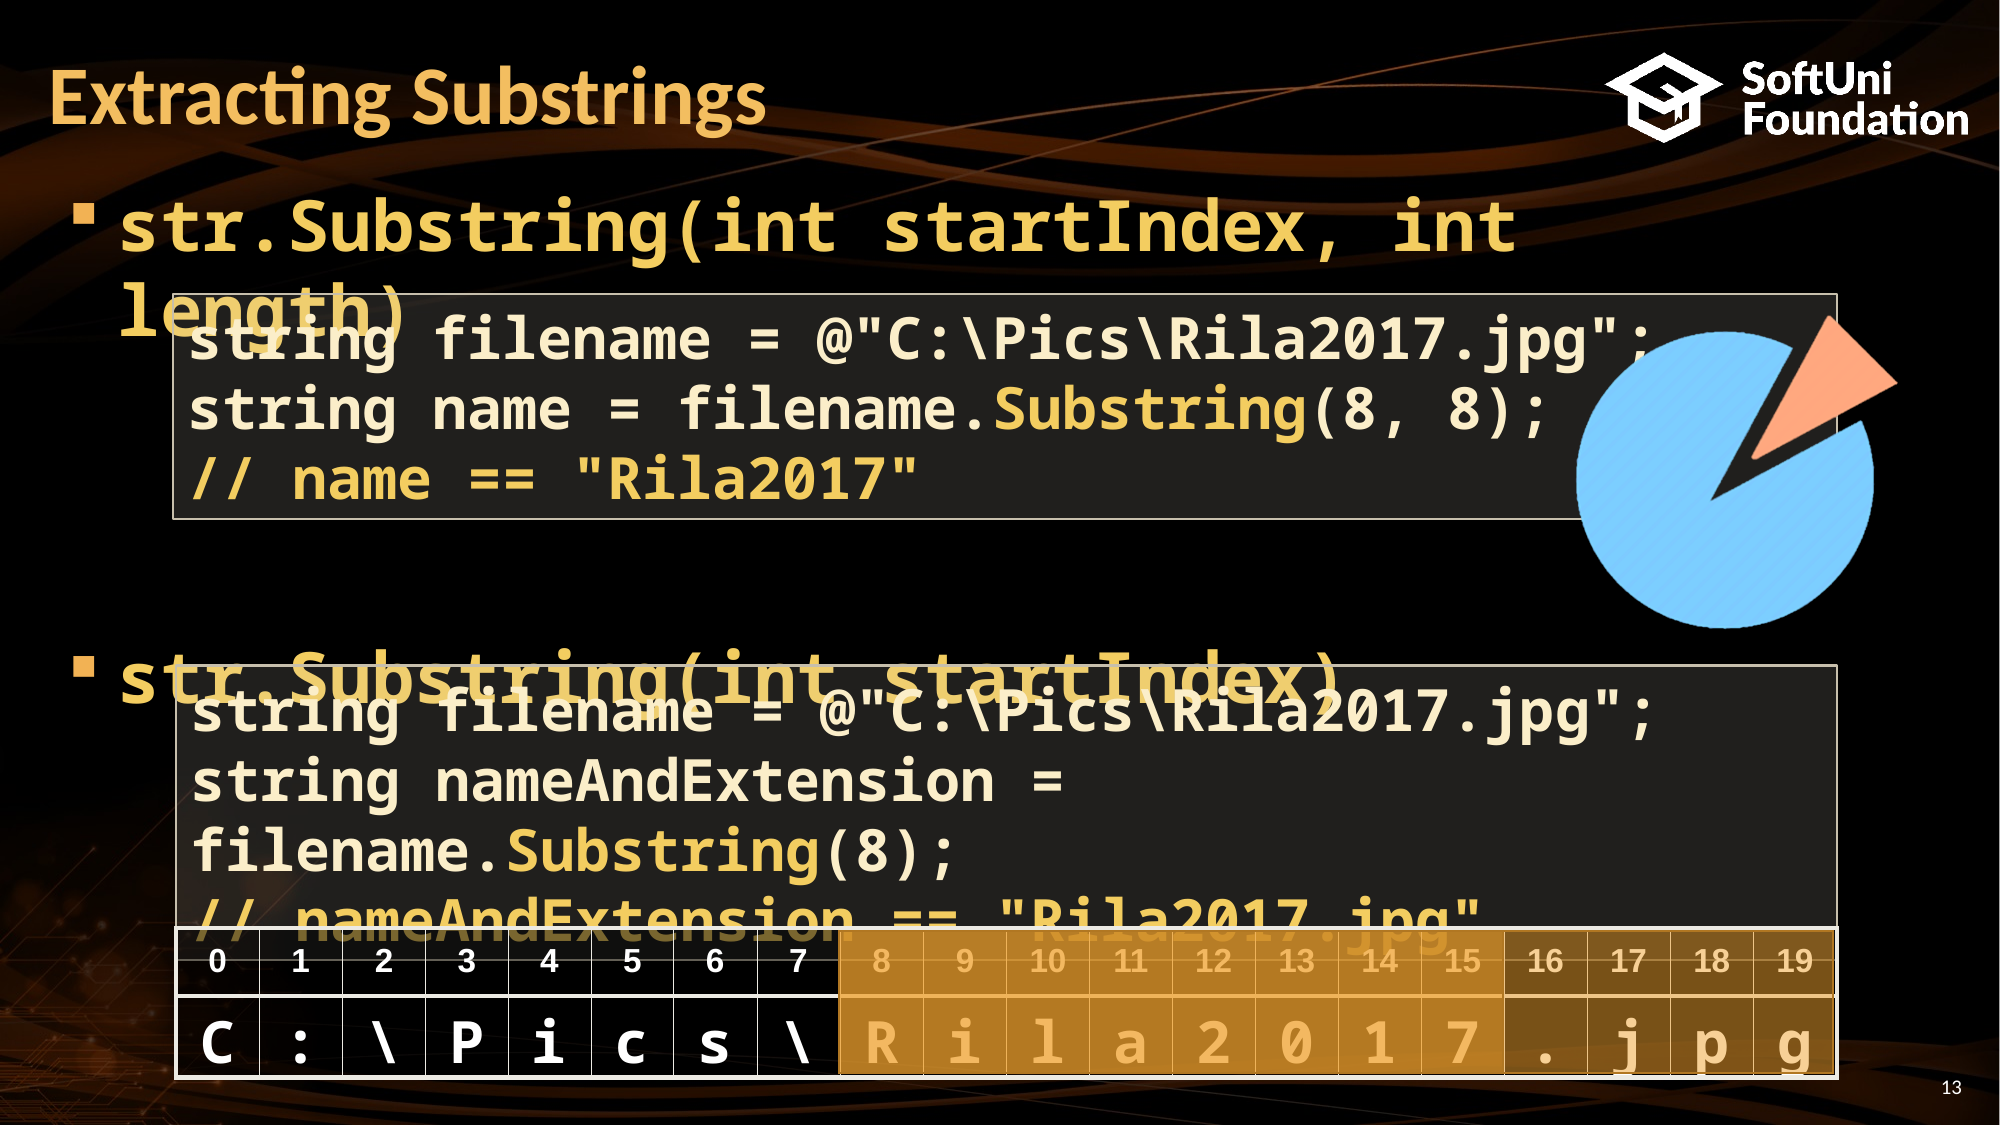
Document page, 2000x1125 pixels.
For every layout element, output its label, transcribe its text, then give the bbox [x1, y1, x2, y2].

table_cell s [674, 998, 757, 1075]
text_box [1504, 930, 1834, 1074]
text_box string filename = @"C:\Pics\Rila2017.jpg"; string nameAndExtension = filename.Substring(8); // nameAndExtension == "Rila2017.jpg" [175, 665, 1838, 926]
text_box string filename = @"C:\Pics\Rila2017.jpg"; string name = filename.Substring(8, 8); // name == "Rila2017" [172, 293, 1838, 519]
title Extracting Substrings [30, 6, 1602, 189]
table_header 2 [343, 930, 425, 994]
table_cell c [592, 998, 673, 1075]
table_cell \ [758, 998, 840, 1075]
picture [0, 0, 2000, 1125]
table_header 7 [758, 930, 838, 994]
text_box [838, 930, 1504, 1074]
table_cell : [260, 998, 342, 1075]
table_cell i [509, 998, 591, 1075]
table_header 1 [260, 930, 342, 994]
table_cell C [178, 998, 259, 1075]
table_header 6 [674, 930, 757, 994]
slide_number 13 [1897, 1070, 1968, 1103]
table_cell P [426, 998, 508, 1075]
table_header 3 [426, 930, 508, 994]
table_header 0 [178, 930, 259, 994]
table_header 4 [509, 930, 591, 994]
list str.Substring(int startIndex, int length) str.Substring(int startIndex) [49, 174, 1863, 1103]
table_header 5 [592, 930, 673, 994]
table_cell \ [343, 998, 425, 1075]
